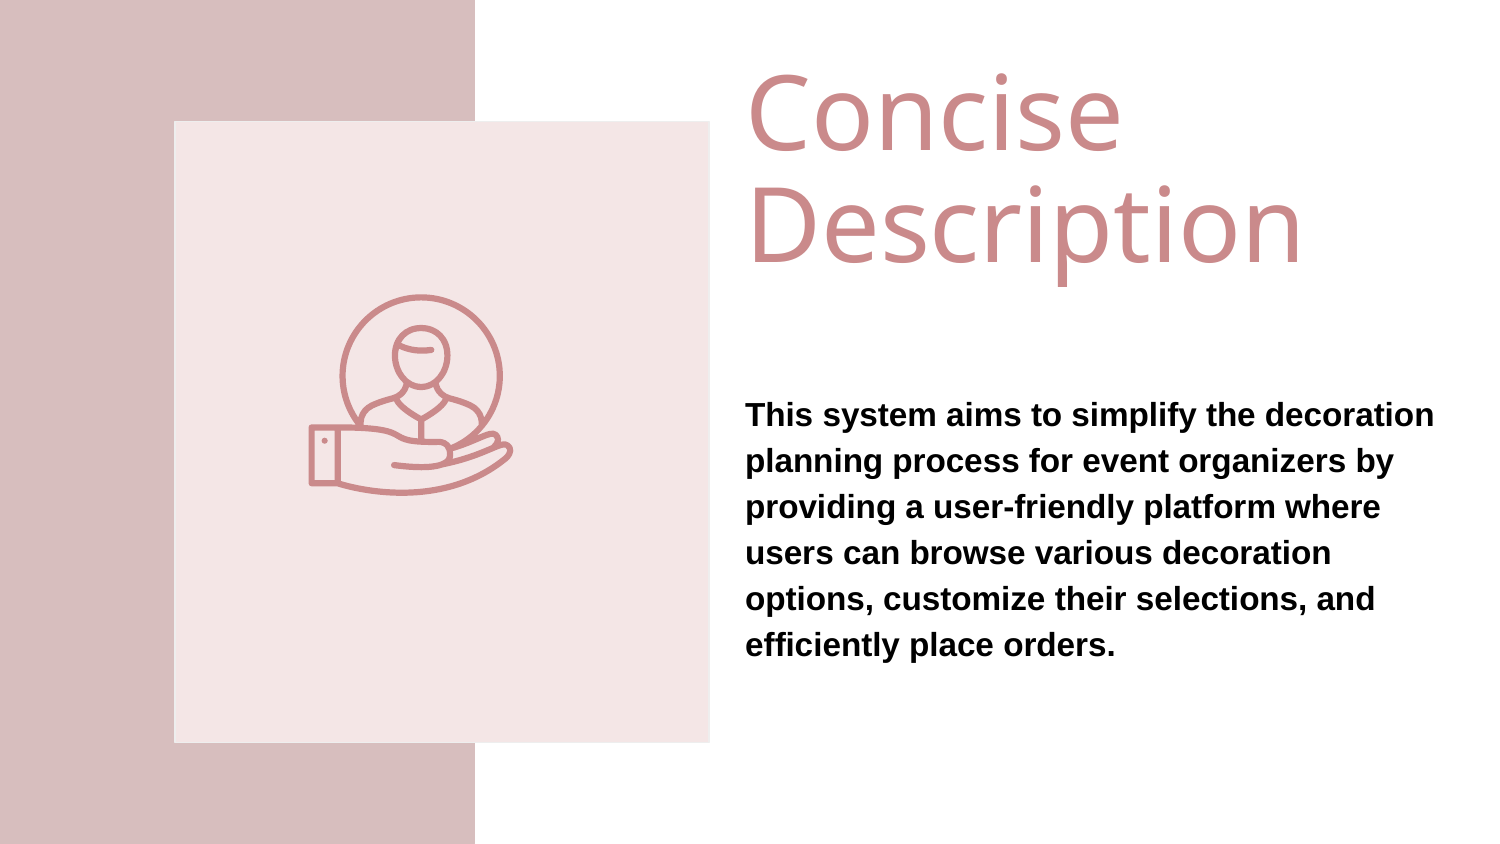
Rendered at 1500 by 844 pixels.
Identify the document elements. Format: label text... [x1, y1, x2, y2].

text_box [0, 0, 475, 844]
title Concise Description [730, 45, 1371, 282]
text_box This system aims to simplify the decoration planning process for event organizers by providing a user-friendly platform where users can browse various decoration options, customize their selections, and efficiently place orders. [730, 372, 1463, 673]
text_box [175, 121, 709, 743]
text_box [308, 294, 514, 497]
